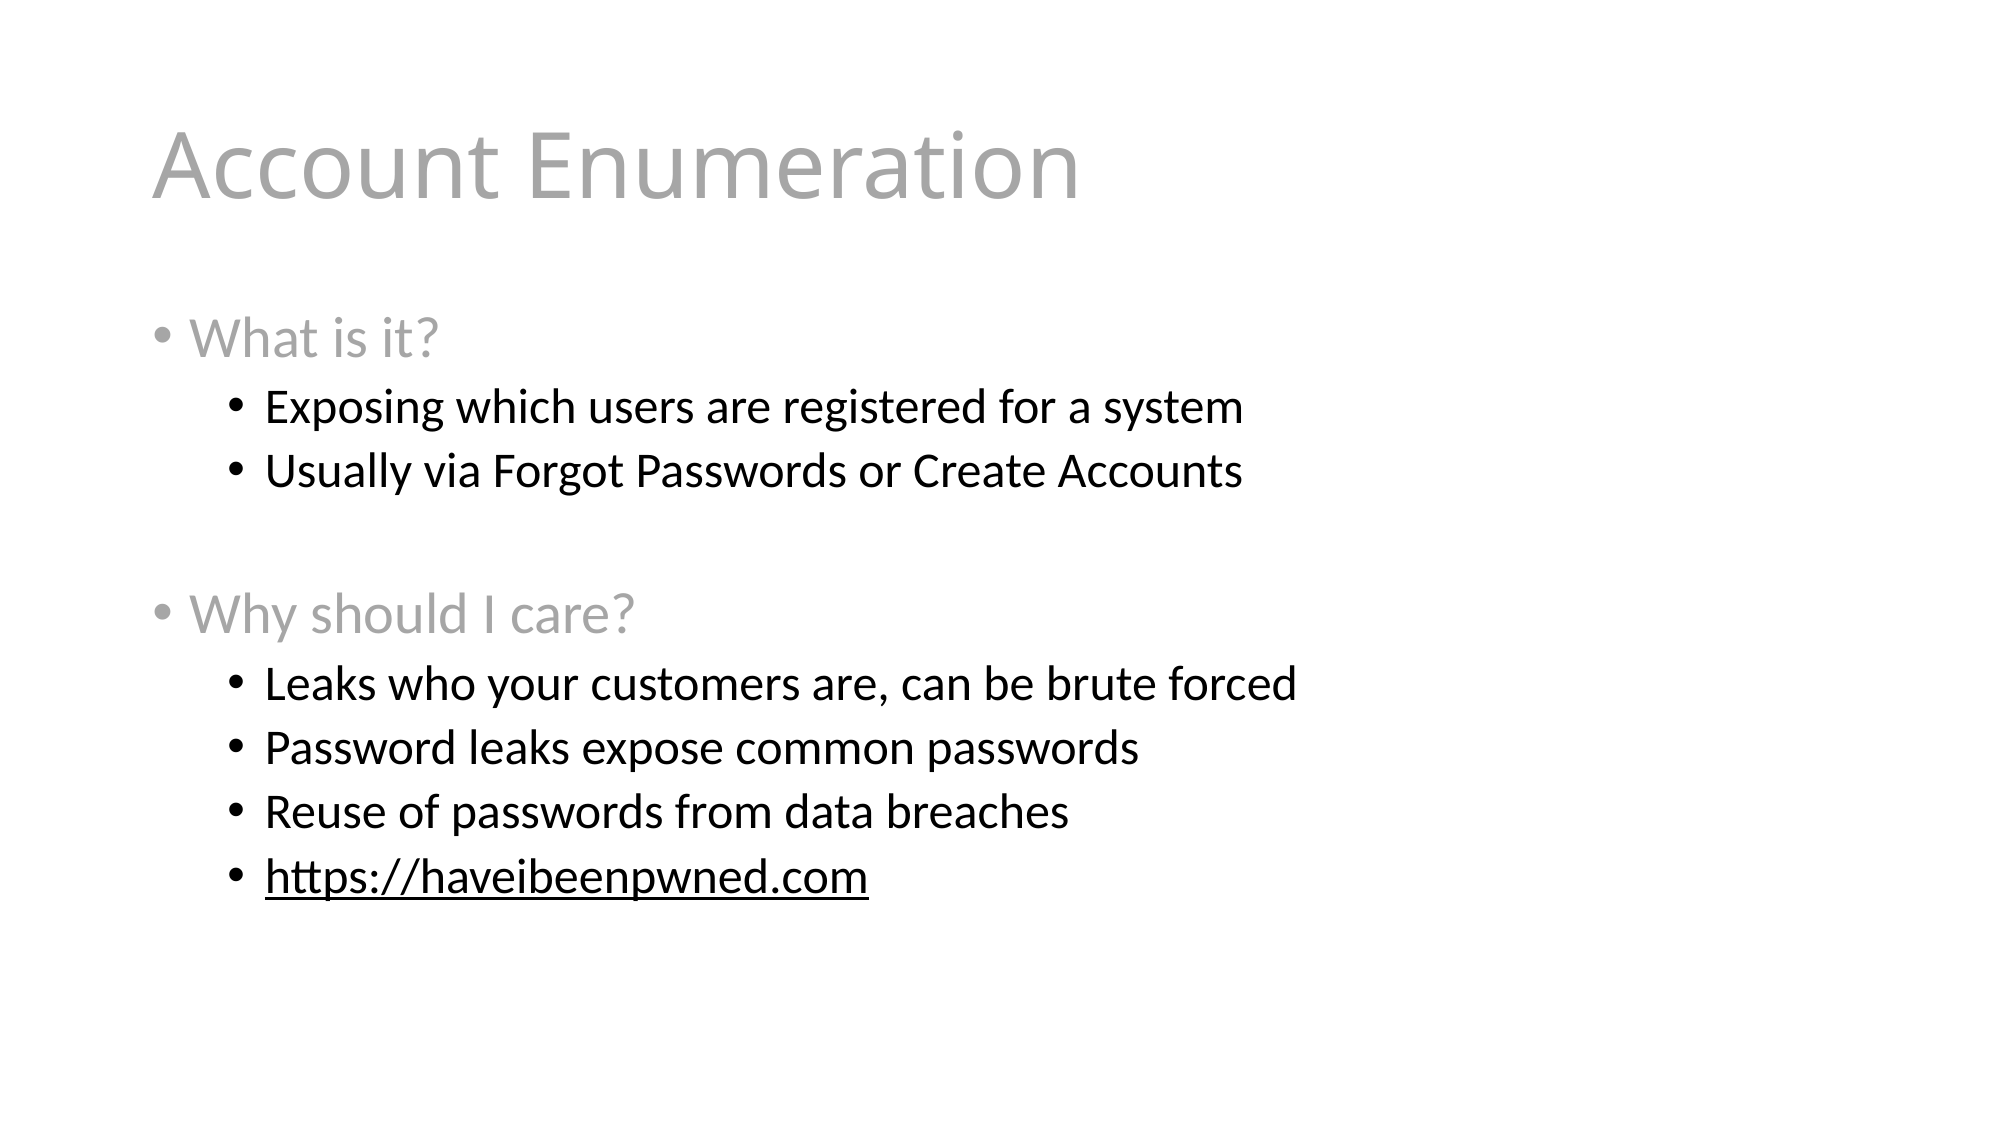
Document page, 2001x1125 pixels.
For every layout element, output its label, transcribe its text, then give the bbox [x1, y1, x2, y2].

title Account Enumeration [137, 59, 1863, 278]
list What is it? Exposing which users are registered for a system Usually via Forgot Passwords or Create Accounts Why should I care? Leaks who your customers are, can be brute forced Password leaks expose common passwords Reuse of passwords from data breaches https://haveibeenpwned.com [137, 299, 1863, 1079]
